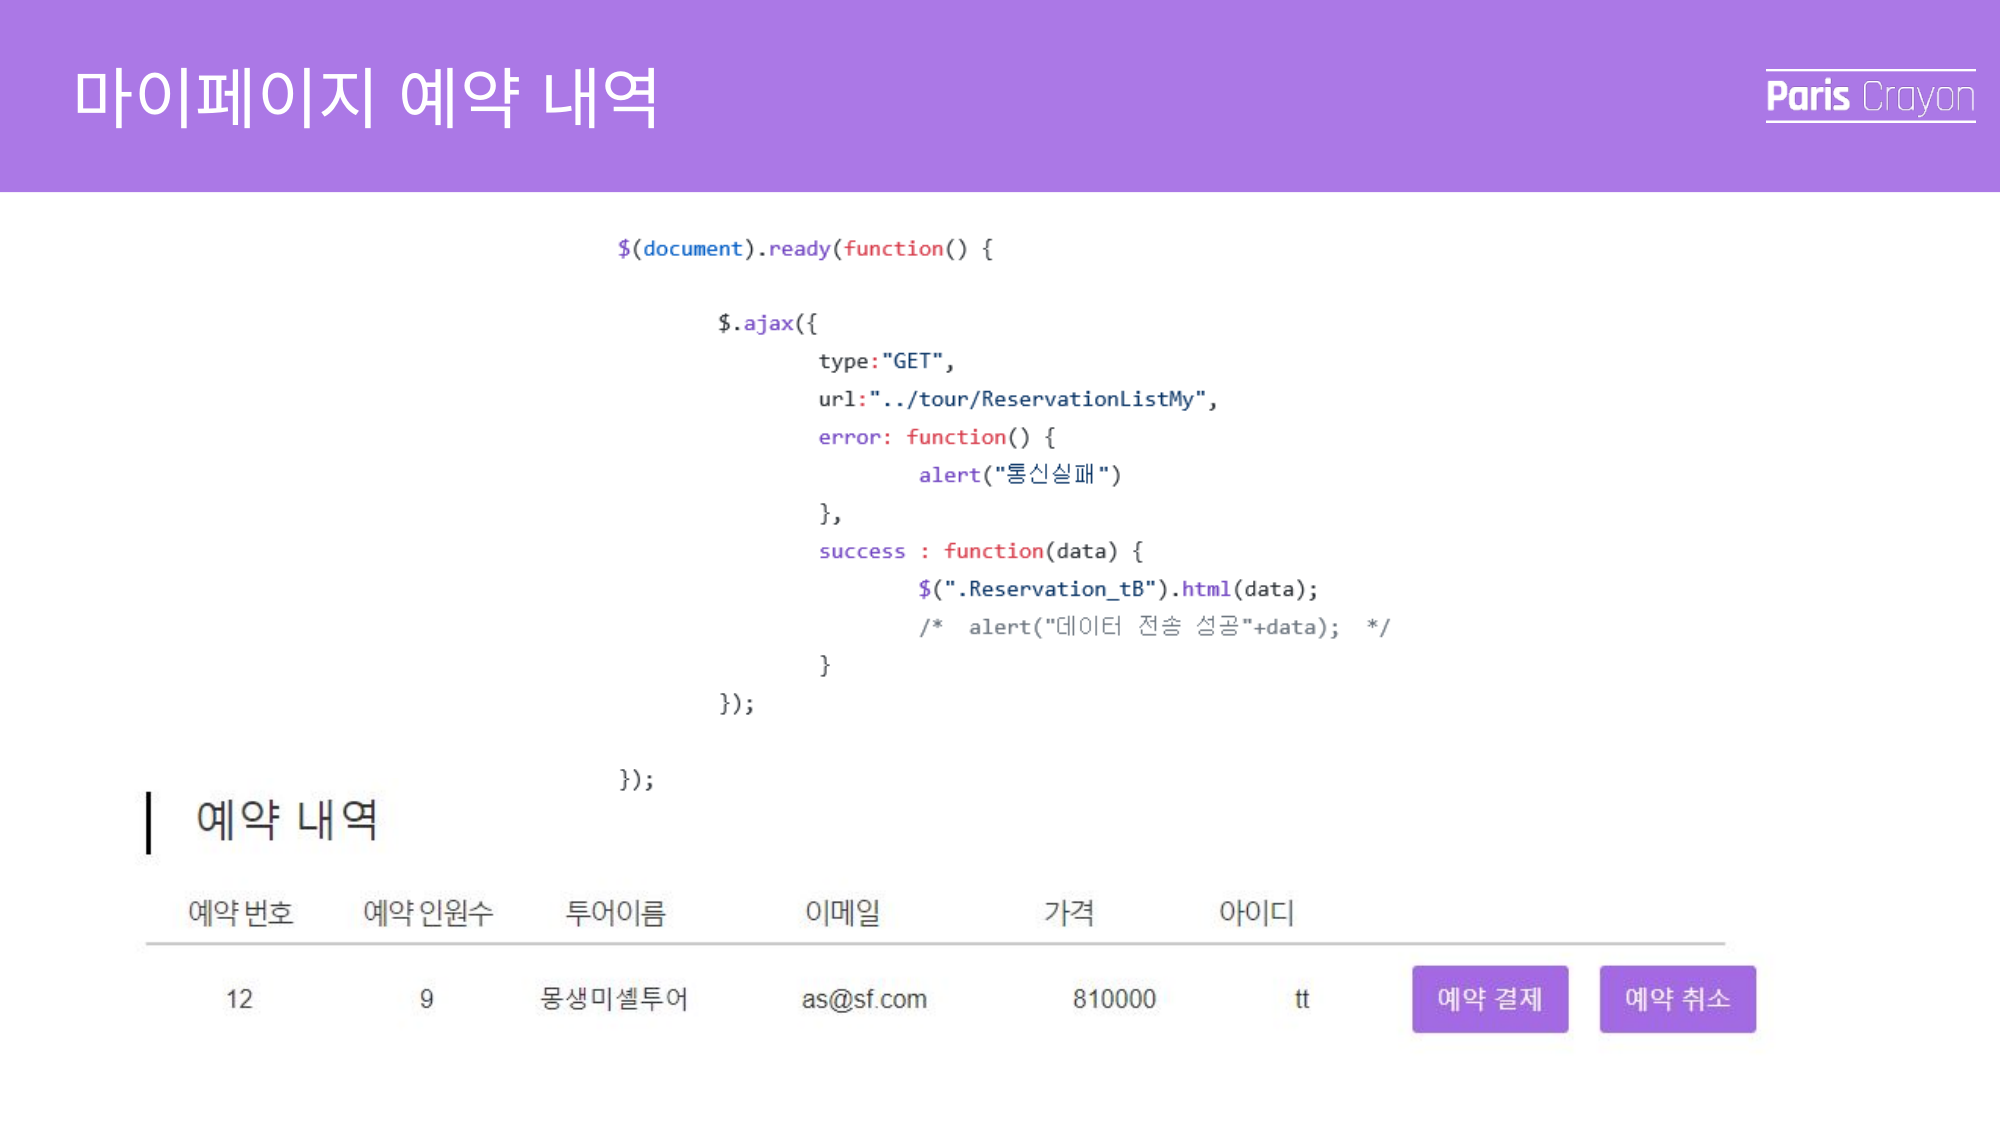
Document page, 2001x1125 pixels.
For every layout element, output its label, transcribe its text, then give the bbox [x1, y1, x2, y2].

text_box [0, 0, 2000, 193]
picture [1766, 69, 1976, 123]
text_box 마이페이지 예약 내역 [58, 49, 924, 145]
picture [98, 227, 1902, 1111]
